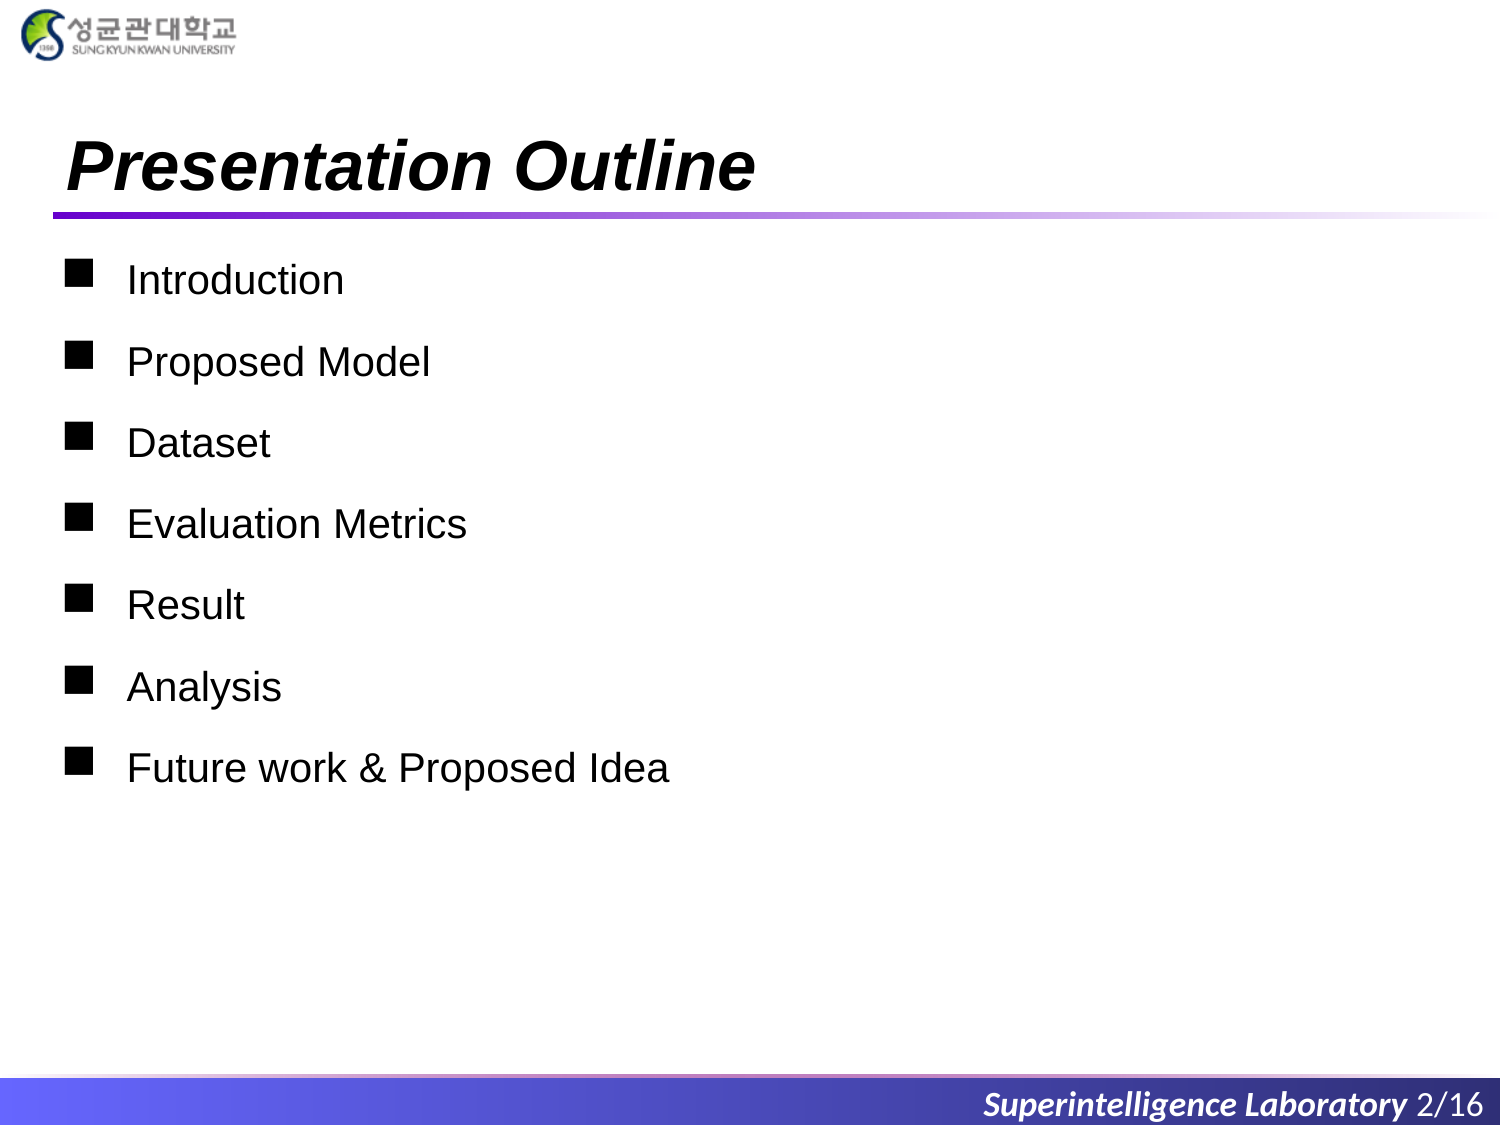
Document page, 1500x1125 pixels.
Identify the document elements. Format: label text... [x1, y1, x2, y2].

picture [0, 0, 254, 65]
title Presentation Outline [50, 24, 1463, 213]
list Introduction Proposed Model Dataset Evaluation Metrics Result Analysis Future work & Proposed Idea [49, 219, 1463, 1025]
